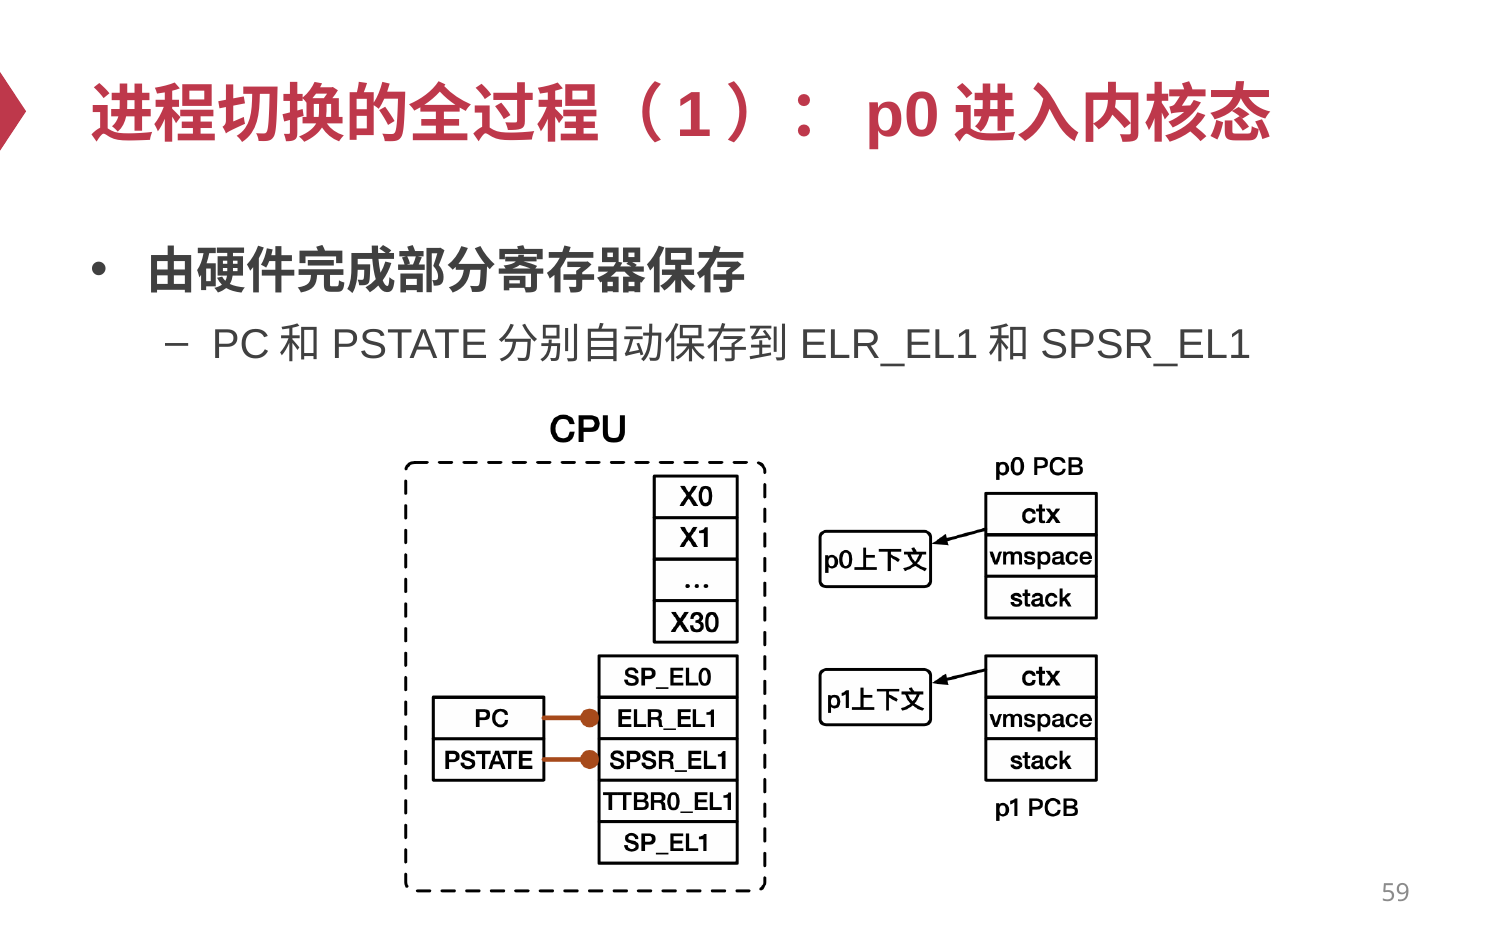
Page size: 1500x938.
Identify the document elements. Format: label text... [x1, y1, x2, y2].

slide_number 59 [1111, 868, 1425, 919]
list 由硬件完成部分寄存器保存 PC和PSTATE分别自动保存到ELR_EL1和SPSR_EL1 [75, 218, 1425, 838]
title 进程切换的全过程（1）：p0进入内核态 [75, 37, 1425, 186]
picture [391, 398, 1109, 914]
